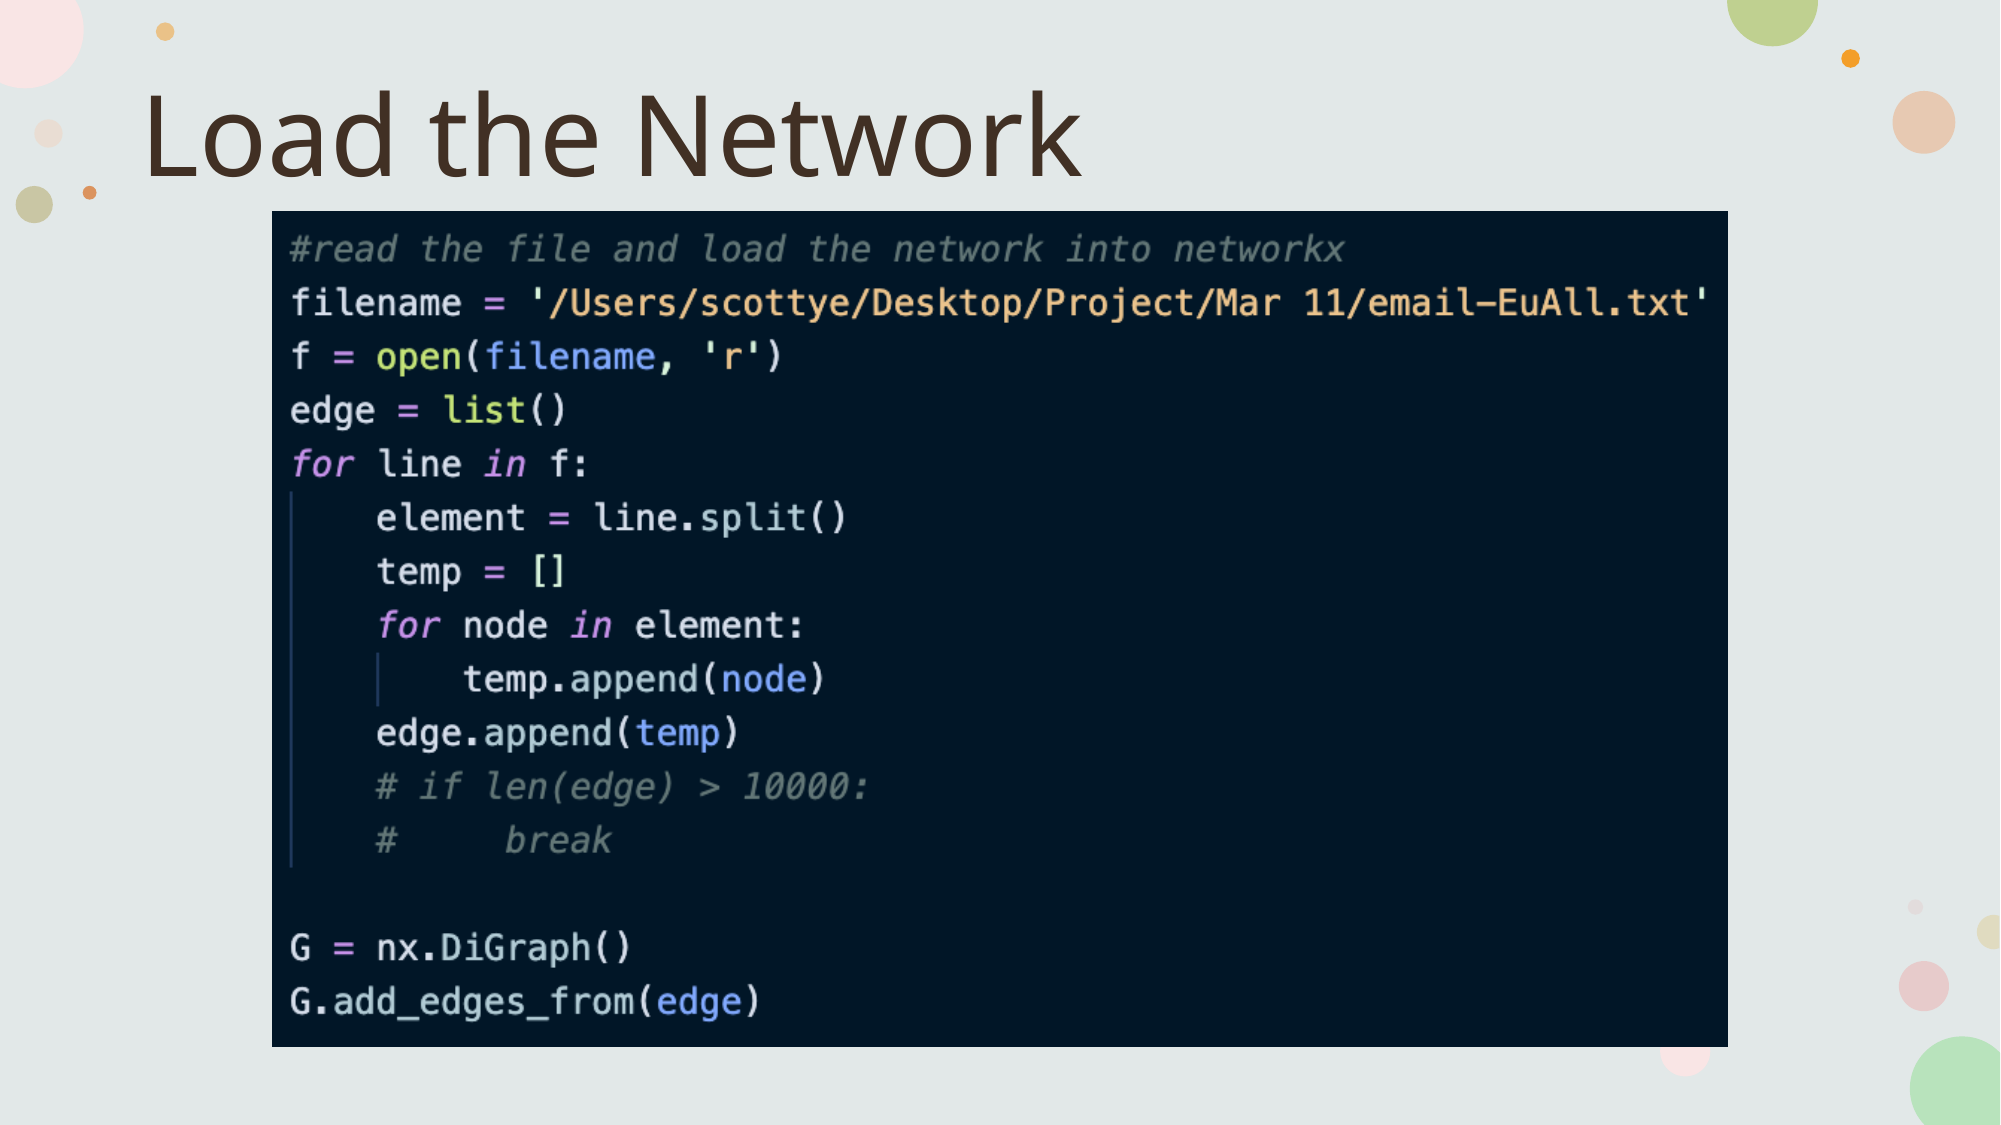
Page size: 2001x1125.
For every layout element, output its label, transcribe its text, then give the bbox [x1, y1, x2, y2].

title Load the Network [125, 31, 1875, 249]
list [272, 211, 1728, 1047]
